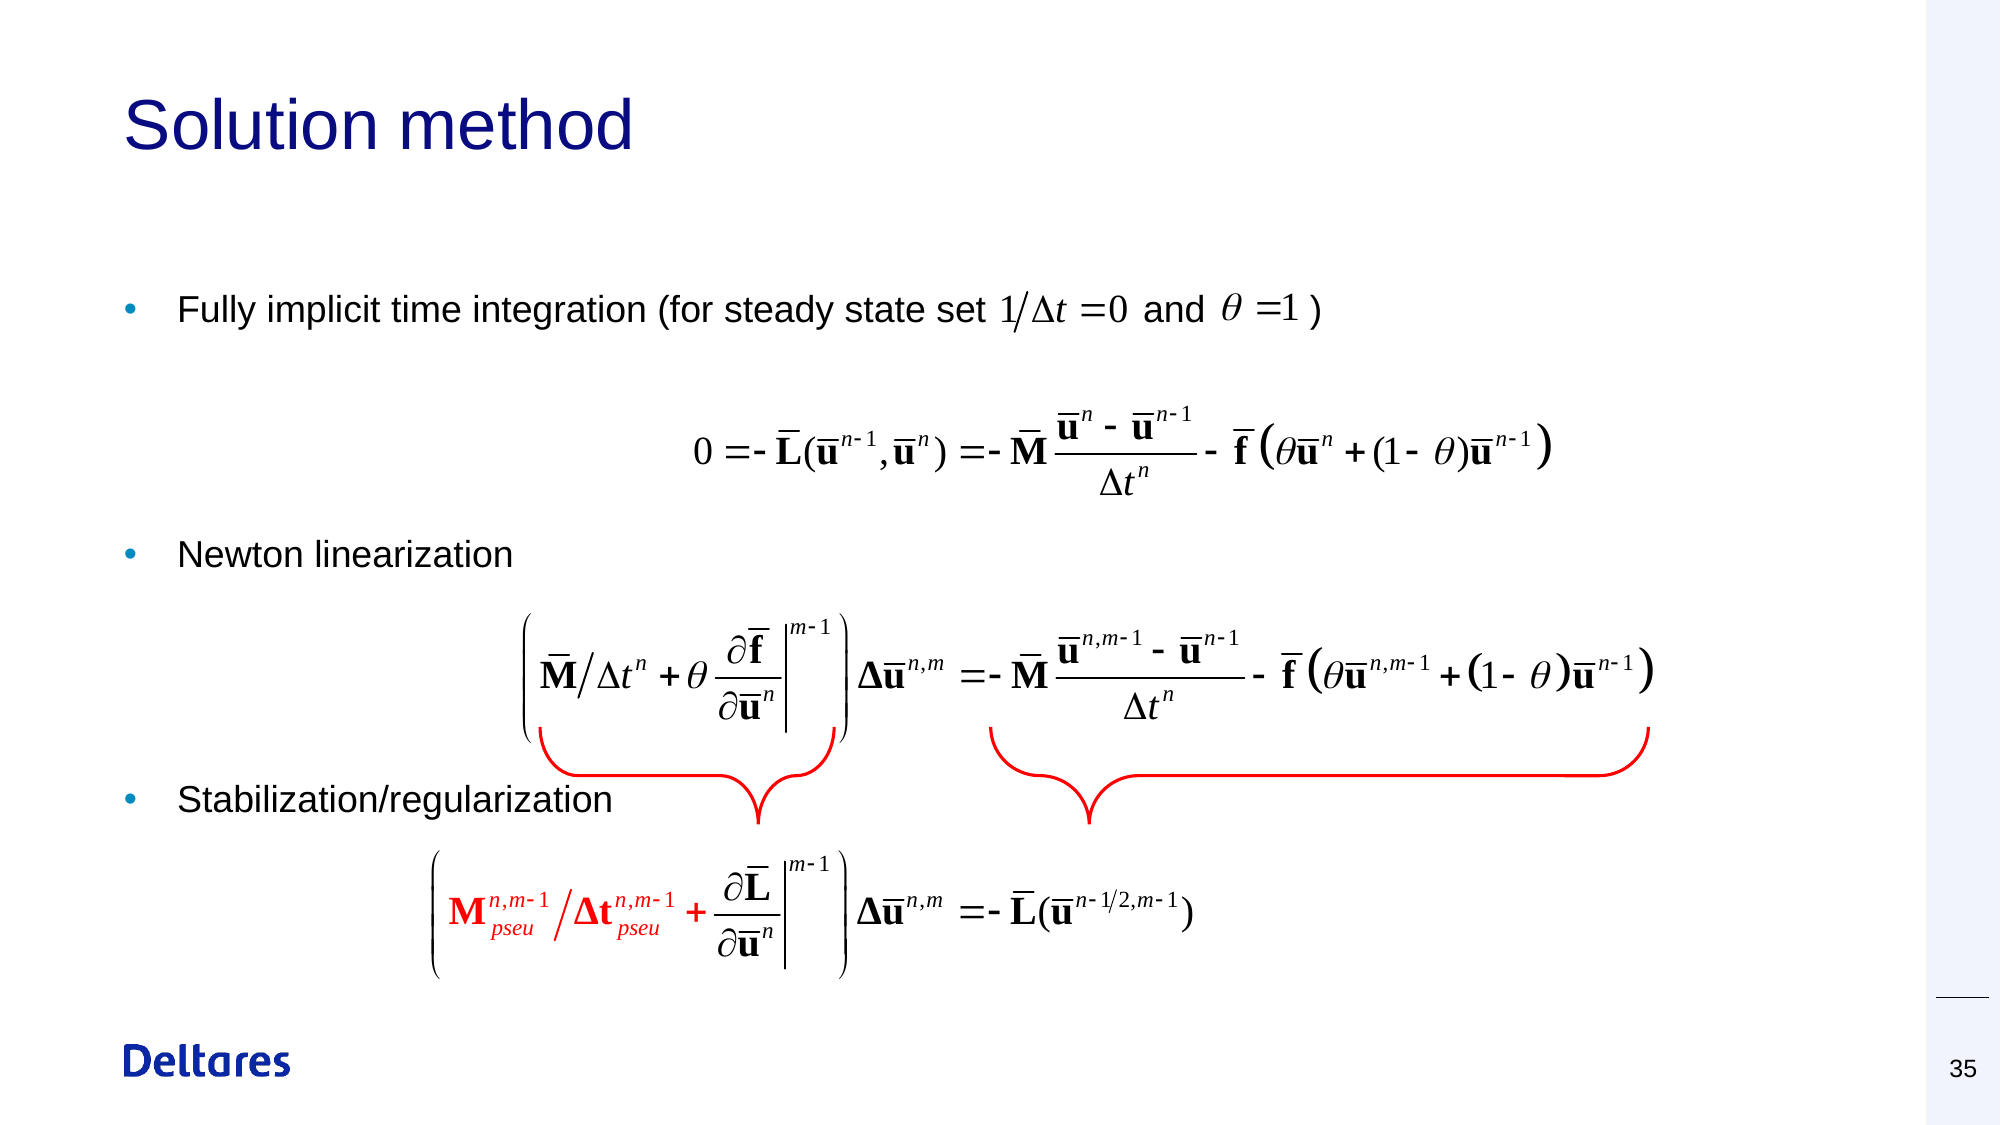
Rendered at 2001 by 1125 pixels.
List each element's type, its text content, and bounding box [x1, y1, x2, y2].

title Solution method [123, 88, 1850, 243]
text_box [423, 841, 1200, 989]
picture [108, 1028, 304, 1092]
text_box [996, 282, 1134, 340]
slide_number 35 [1926, 1052, 2000, 1083]
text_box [687, 394, 1555, 505]
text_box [514, 604, 1659, 752]
text_box [544, 752, 830, 825]
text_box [1215, 284, 1303, 331]
list Fully implicit time integration (for steady state set and ) Newton linearization Stabilization/regularization [123, 290, 1849, 999]
text_box [997, 752, 1642, 825]
